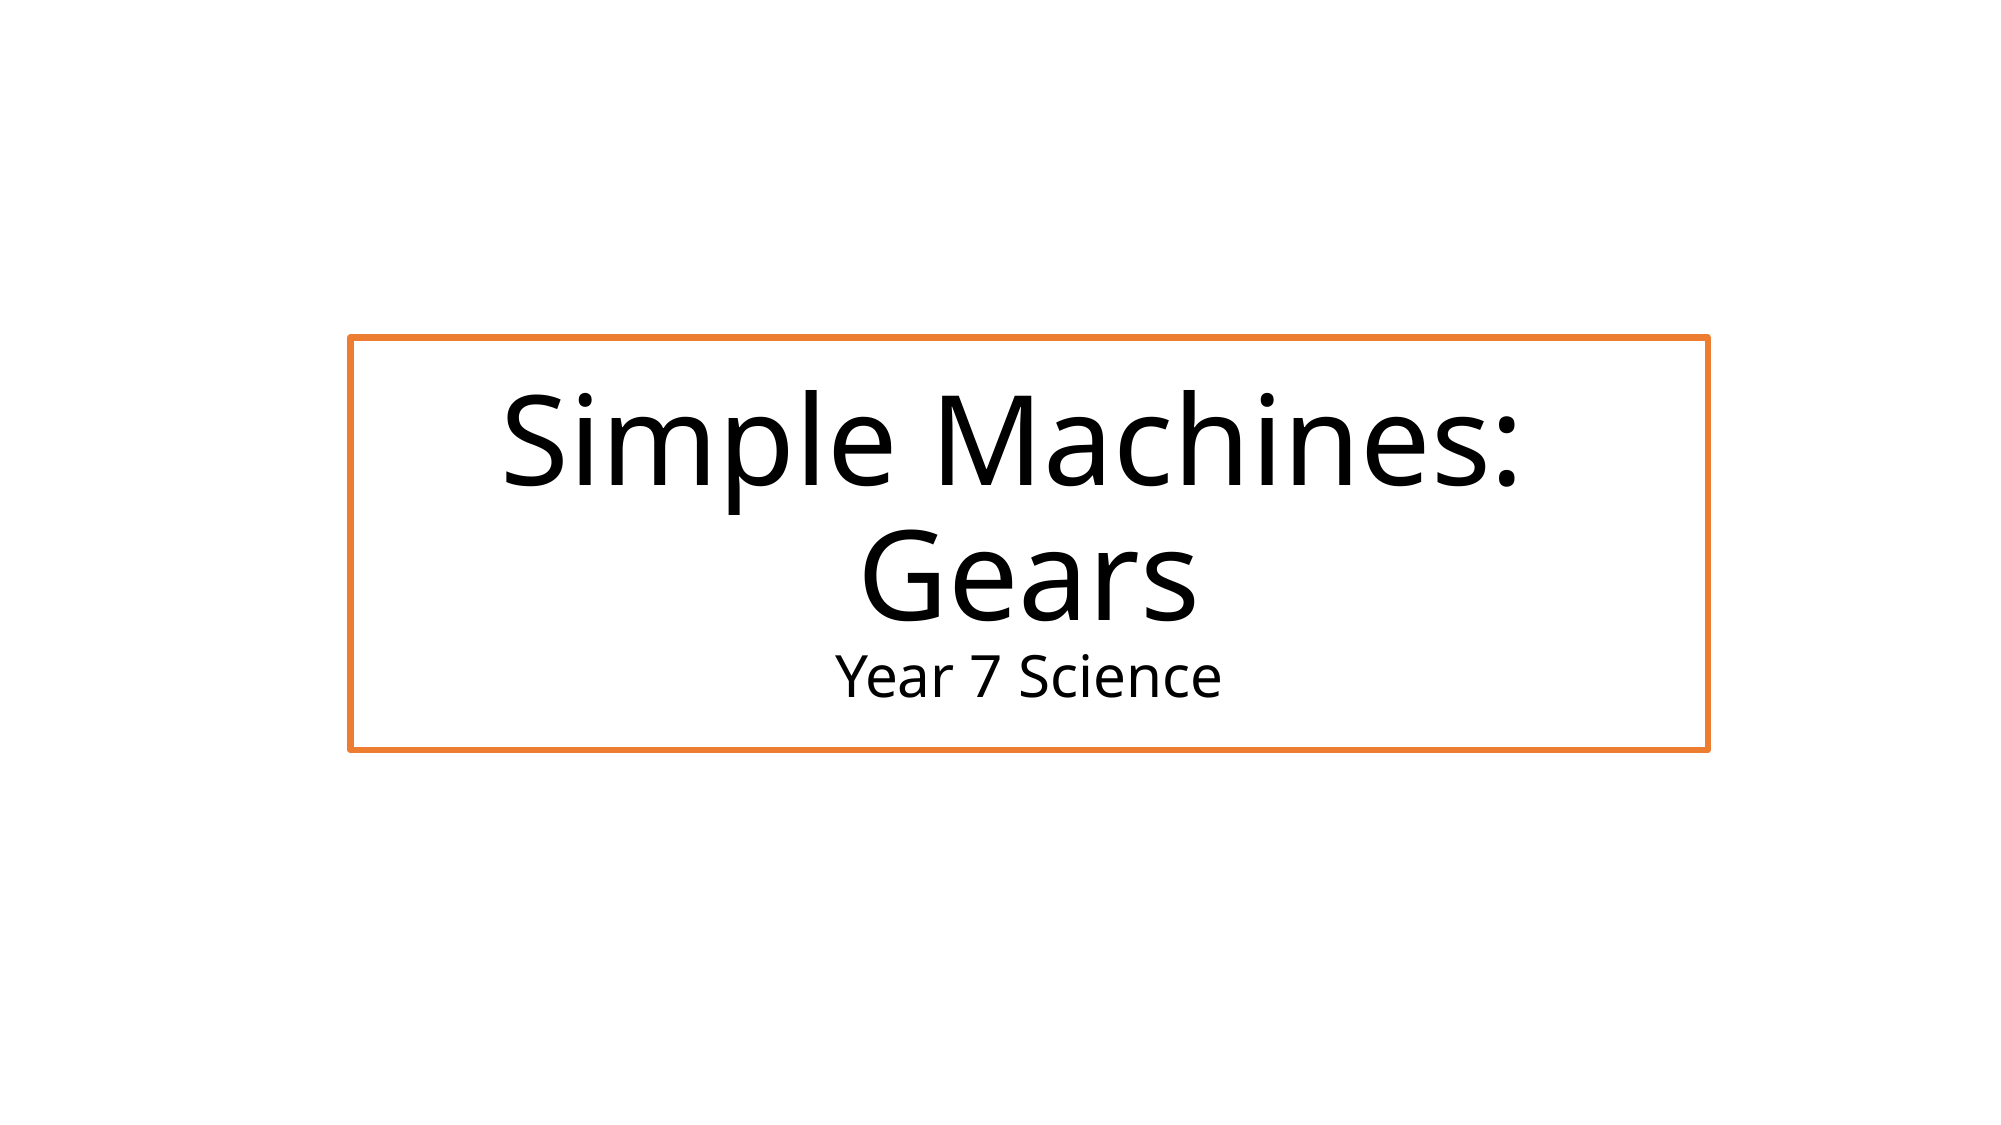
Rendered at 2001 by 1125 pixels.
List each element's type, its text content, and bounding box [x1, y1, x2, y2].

title Simple Machines: Gears Year 7 Science [350, 337, 1708, 750]
